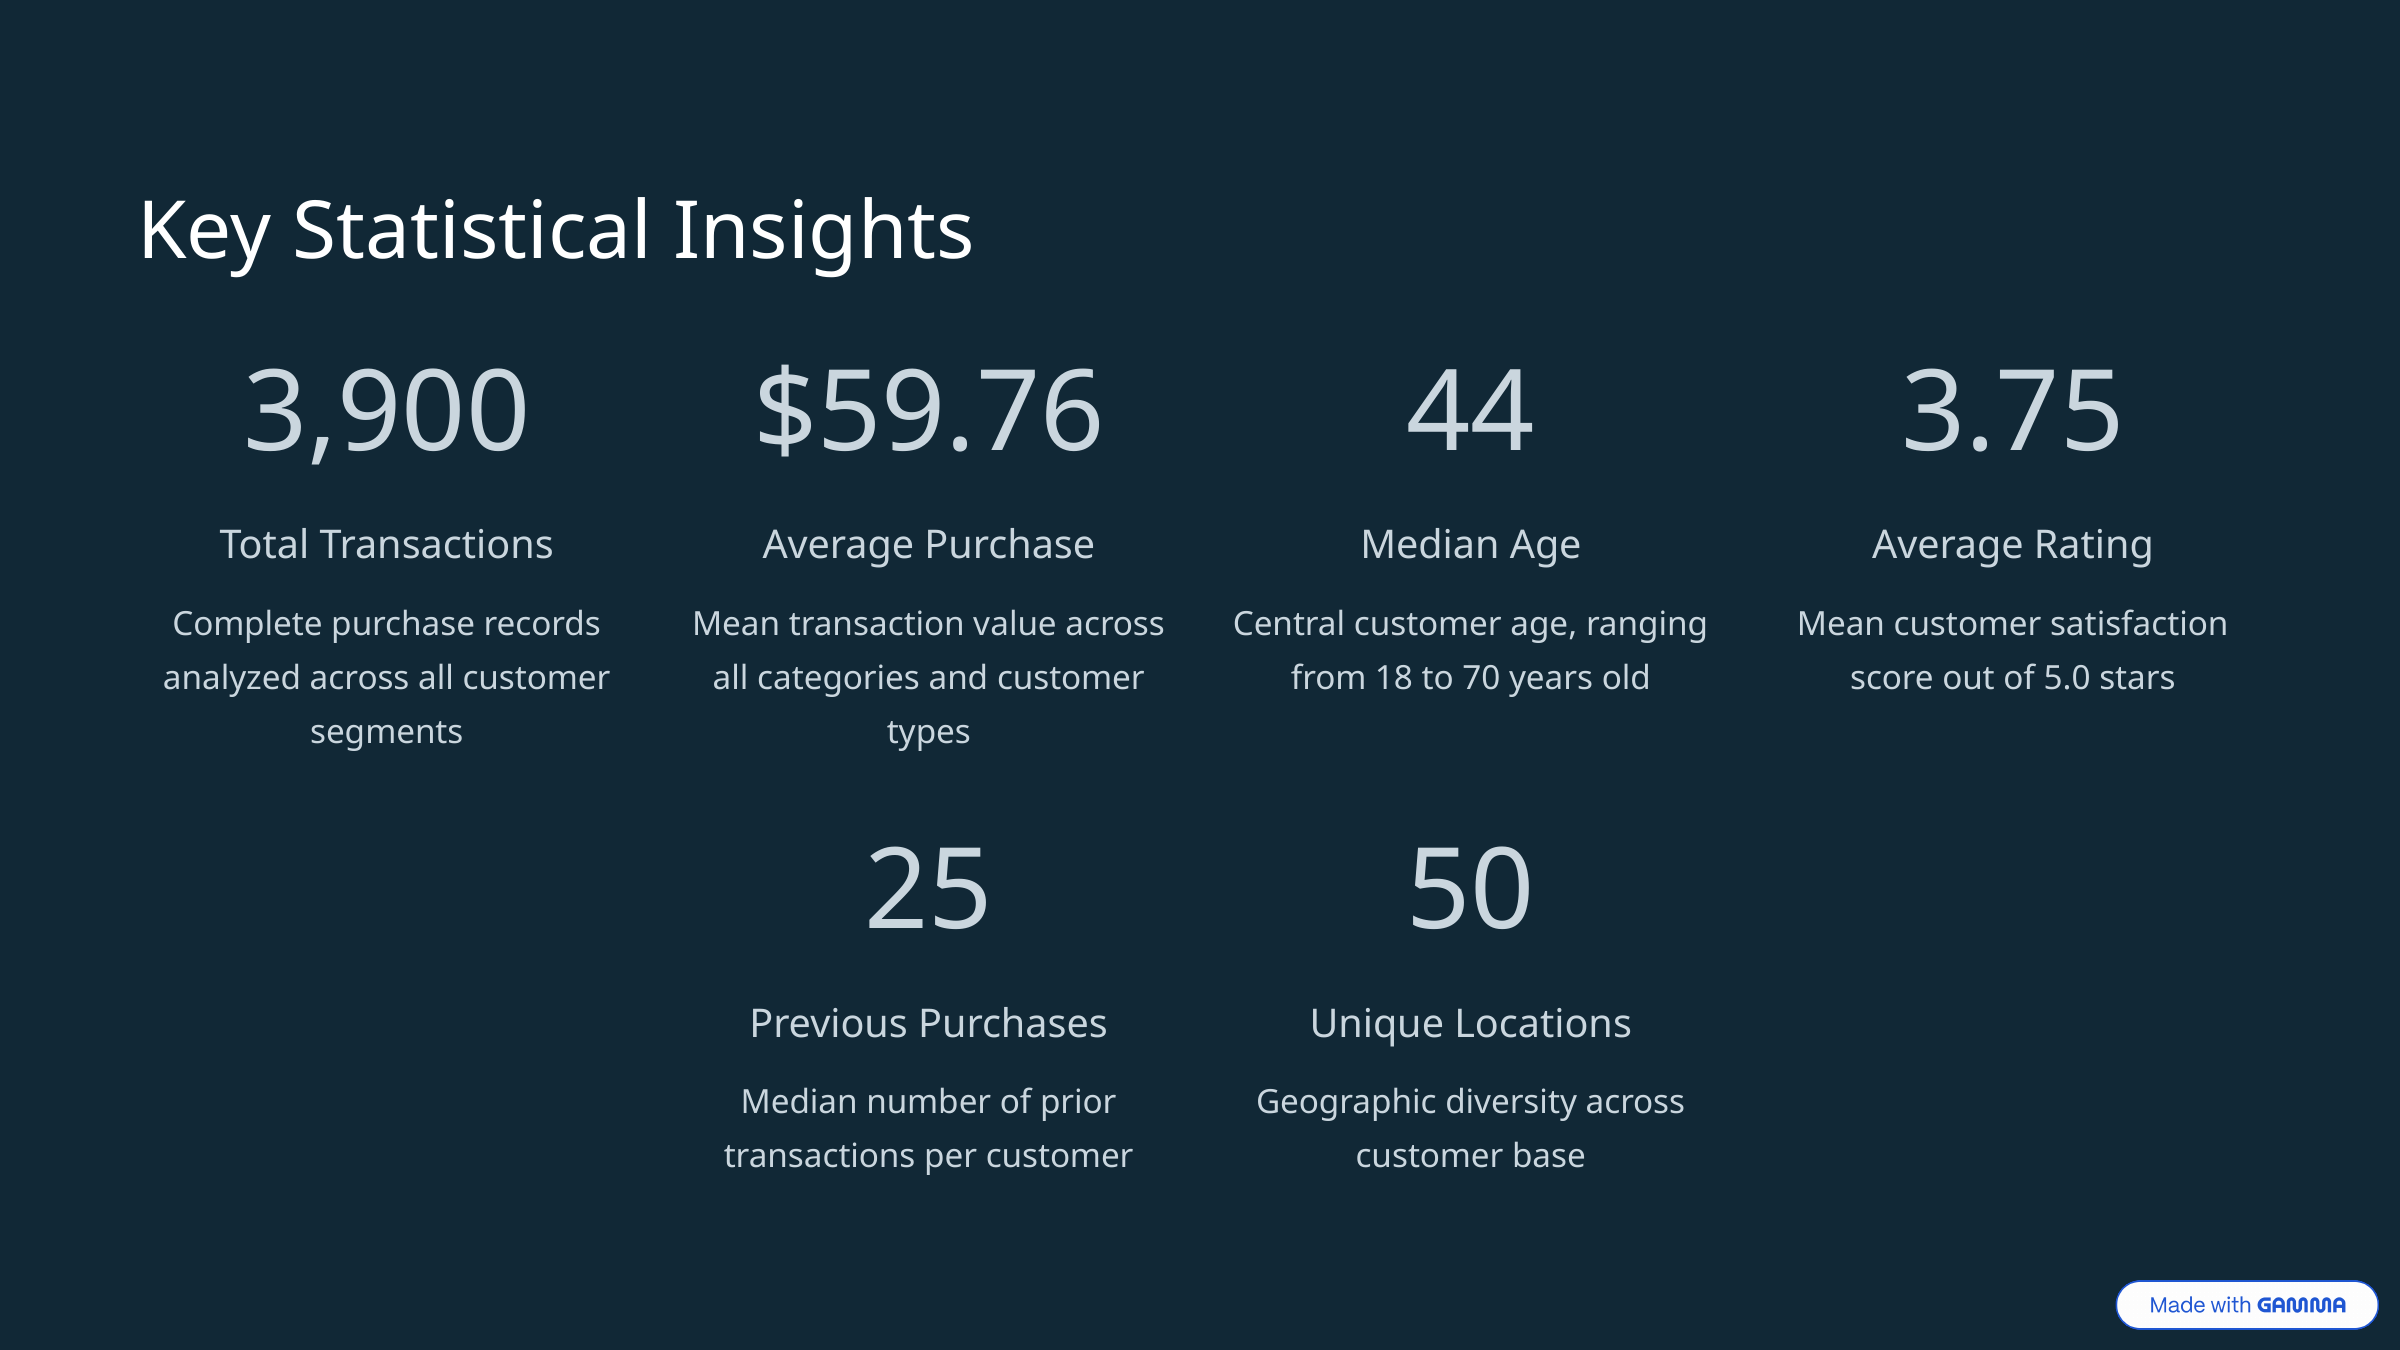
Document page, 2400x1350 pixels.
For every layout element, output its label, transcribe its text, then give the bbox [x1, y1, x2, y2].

text_box Complete purchase records analyzed across all customer segments [137, 588, 637, 753]
text_box 50 [1221, 838, 1721, 953]
text_box 3.75 [1763, 360, 2263, 474]
text_box Geographic diversity across customer base [1221, 1066, 1721, 1177]
text_box Average Rating [1810, 516, 2216, 568]
text_box Mean customer satisfaction score out of 5.0 stars [1763, 588, 2263, 698]
text_box Key Statistical Insights [137, 173, 1243, 275]
text_box Median Age [1268, 516, 1674, 568]
text_box Median number of prior transactions per customer [679, 1066, 1179, 1177]
text_box Unique Locations [1261, 995, 1681, 1046]
text_box 3,900 [137, 360, 637, 474]
text_box $59.76 [679, 360, 1179, 474]
text_box 44 [1221, 360, 1721, 474]
text_box Total Transactions [163, 516, 611, 568]
text_box Central customer age, ranging from 18 to 70 years old [1221, 588, 1721, 698]
text_box Average Purchase [708, 516, 1149, 568]
text_box Mean transaction value across all categories and customer types [679, 588, 1179, 698]
text_box Previous Purchases [692, 995, 1166, 1046]
picture [2106, 1271, 2389, 1339]
text_box 25 [679, 838, 1179, 953]
